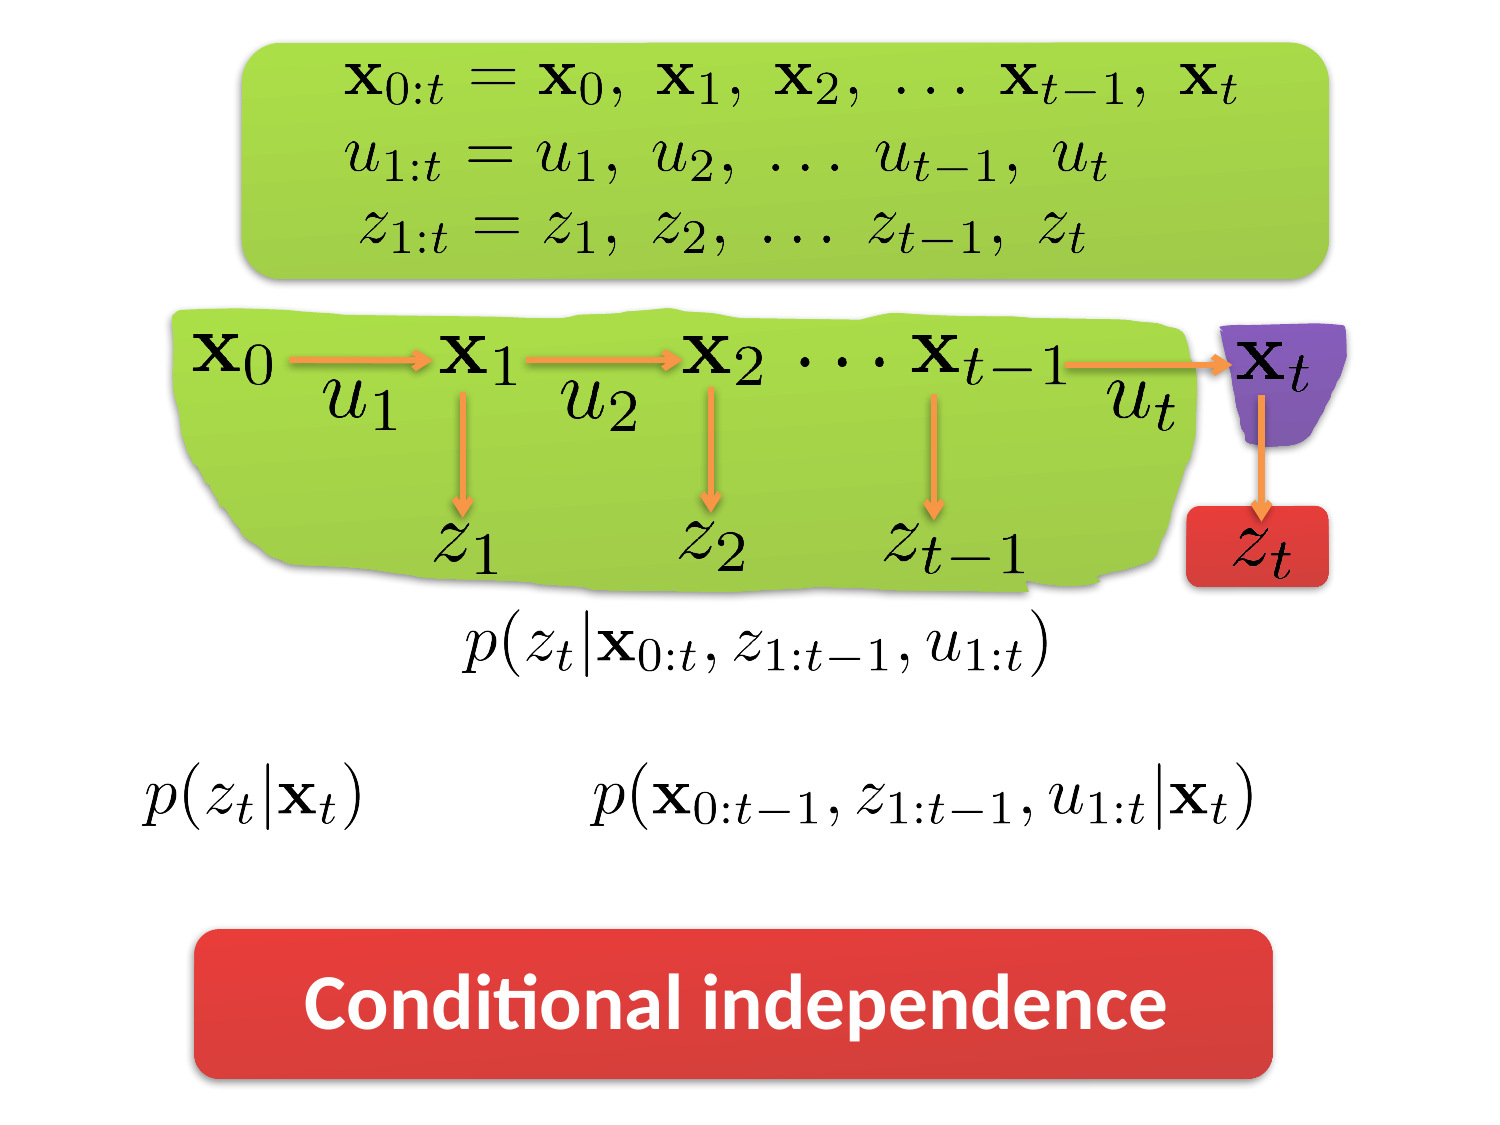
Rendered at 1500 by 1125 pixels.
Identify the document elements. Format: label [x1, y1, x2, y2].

picture [882, 522, 1024, 574]
picture [1236, 341, 1309, 393]
picture [438, 335, 517, 386]
picture [432, 523, 497, 574]
picture [1231, 527, 1291, 579]
picture [343, 64, 1238, 108]
text_box [464, 395, 469, 510]
picture [358, 212, 1086, 256]
text_box [1269, 505, 1329, 587]
picture [911, 335, 1066, 386]
picture [1105, 379, 1175, 431]
text_box [935, 399, 940, 516]
picture [799, 356, 884, 367]
text_box [241, 42, 1329, 279]
picture [682, 335, 763, 386]
text_box [1186, 505, 1253, 587]
picture [460, 609, 1047, 678]
picture [322, 379, 397, 430]
text_box [712, 491, 717, 512]
picture [677, 521, 744, 572]
picture [140, 762, 360, 831]
picture [560, 380, 637, 431]
picture [191, 334, 273, 386]
picture [343, 140, 1107, 185]
text_box [193, 928, 1273, 1080]
text_box [1219, 323, 1347, 447]
text_box [171, 308, 1197, 592]
picture [588, 762, 1253, 831]
